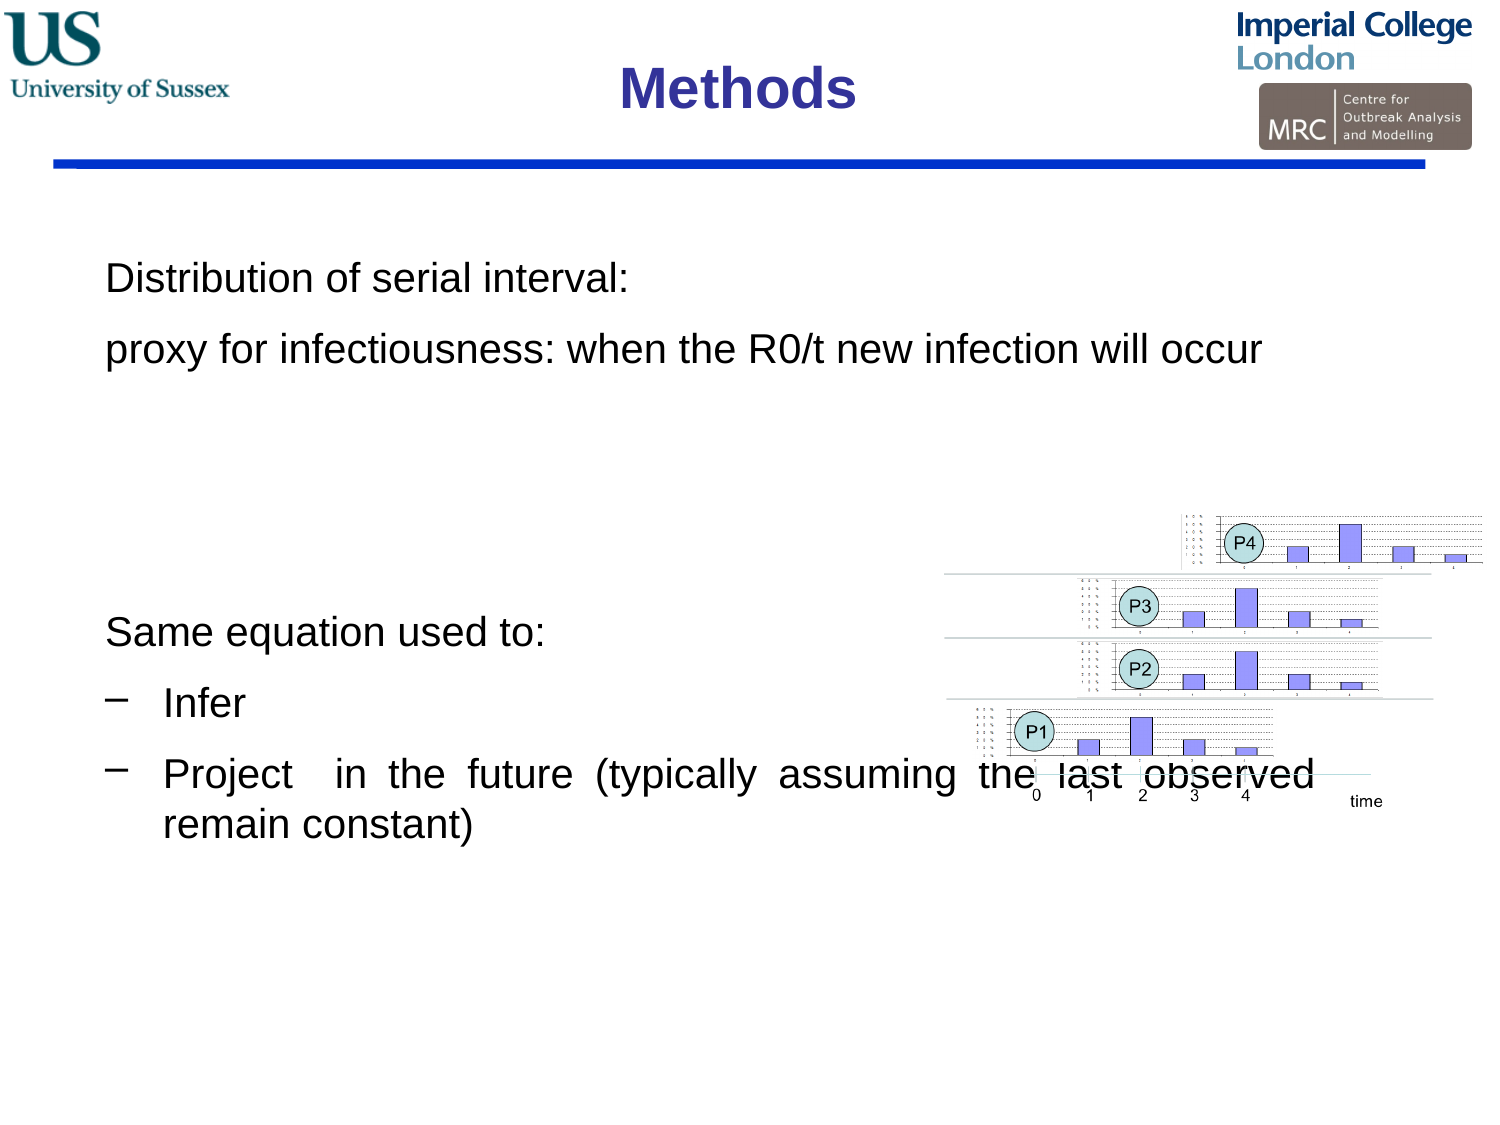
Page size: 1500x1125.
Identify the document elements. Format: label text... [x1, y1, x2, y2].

text_box Methods [151, 42, 1327, 128]
picture [944, 514, 1487, 821]
picture [1238, 11, 1472, 70]
picture [1259, 83, 1472, 150]
picture [4, 11, 230, 104]
